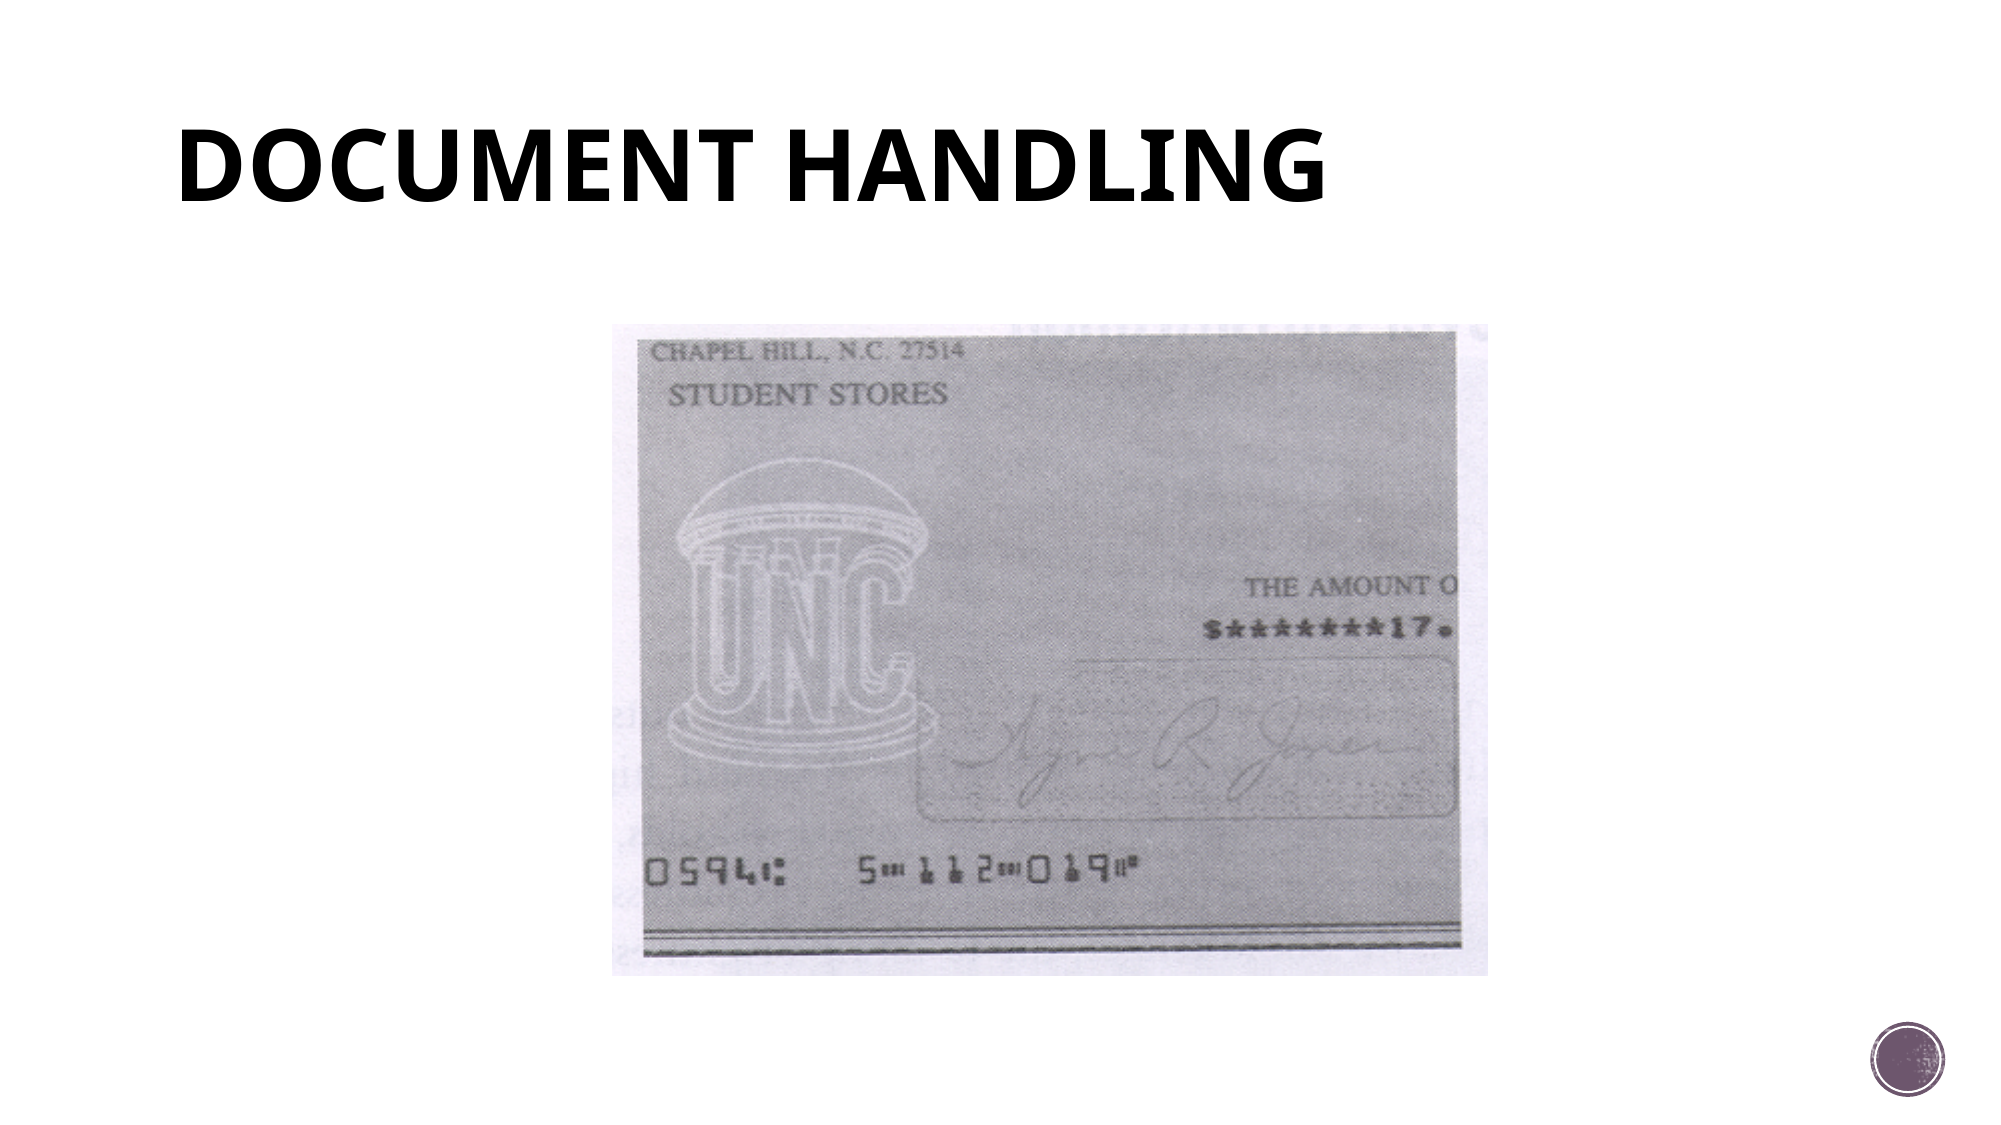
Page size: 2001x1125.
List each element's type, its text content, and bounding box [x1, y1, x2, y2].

title DOCUMENT HANDLING [158, 37, 1858, 300]
picture [612, 324, 1488, 976]
